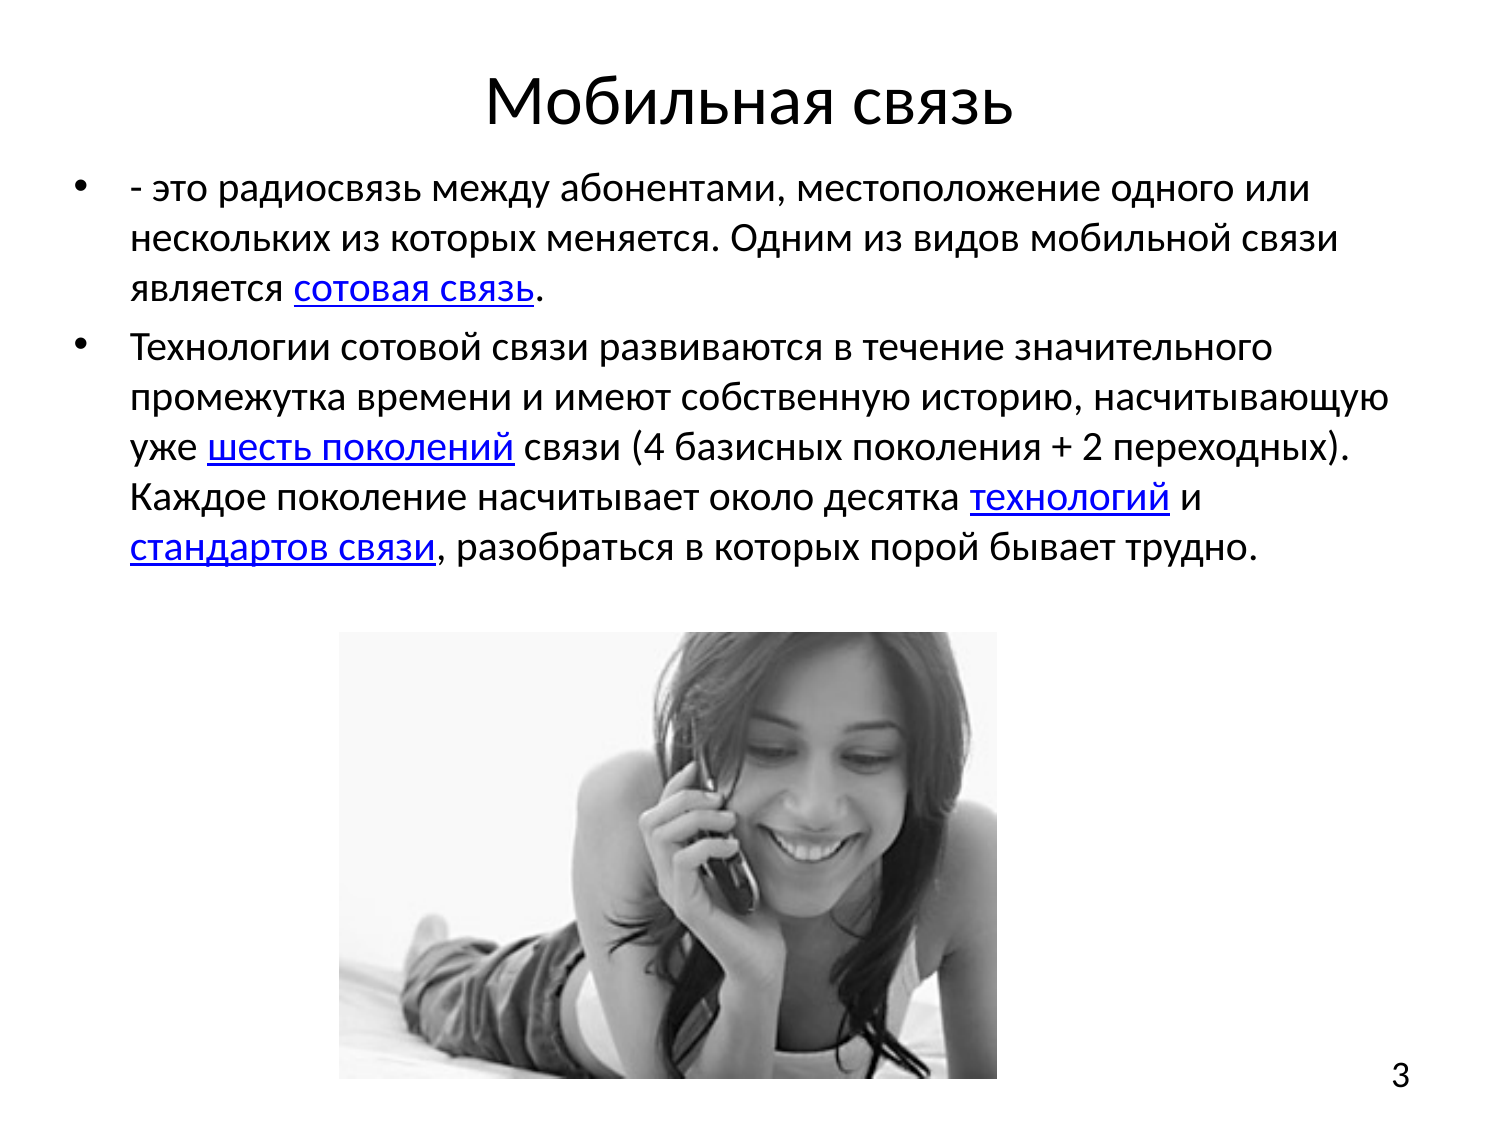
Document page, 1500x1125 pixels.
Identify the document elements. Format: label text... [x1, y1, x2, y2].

list - это радиосвязь между абонентами, местоположение одного или нескольких из которых меняется. Одним из видов мобильной связи является сотовая связь. Технологии сотовой связи развиваются в течение значительного промежутка времени и имеют собственную историю, насчитывающую уже шесть поколений связи (4 базисных поколения + 2 переходных). Каждое поколение насчитывает около десятка технологий и стандартов связи, разобраться в которых порой бывает трудно. [58, 152, 1409, 895]
slide_number 3 [1074, 1042, 1425, 1103]
picture [339, 632, 997, 1079]
title Мобильная связь [75, 45, 1425, 233]
